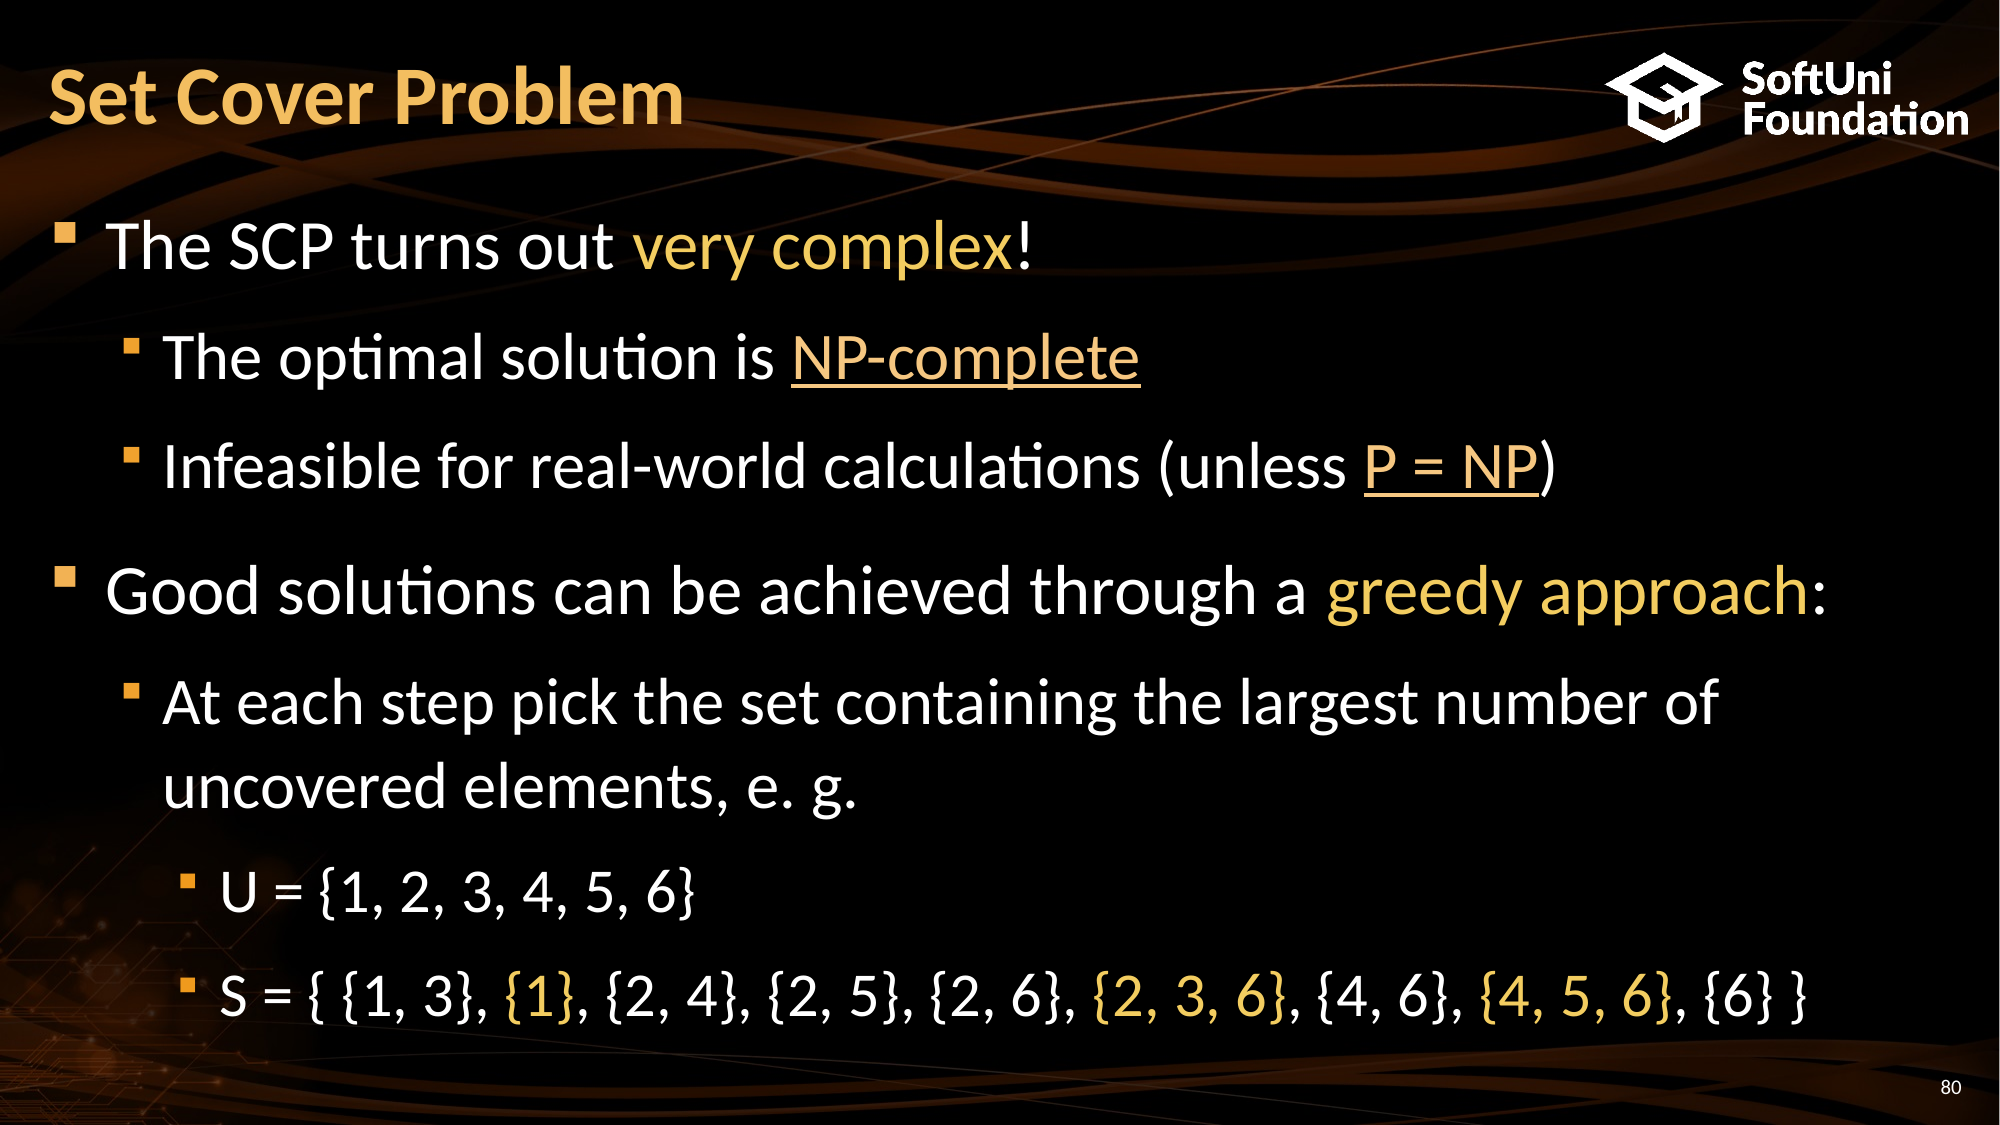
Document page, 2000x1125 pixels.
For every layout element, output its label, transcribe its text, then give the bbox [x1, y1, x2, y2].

picture [0, 0, 2000, 1125]
text_box The SCP turns out very complex! The optimal solution is NP-complete Infeasible for real-world calculations (unless P = NP) Good solutions can be achieved through a greedy approach: At each step pick the set containing the largest number of uncovered elements, e. g. U = {1, 2, 3, 4, 5, 6} S = { {1, 3}, {1}, {2, 4}, {2, 5}, {2, 6}, {2, 3, 6}, {4, 6}, {4, 5, 6}, {6} } [31, 188, 1968, 1103]
text_box Set Cover Problem [30, 6, 1602, 189]
